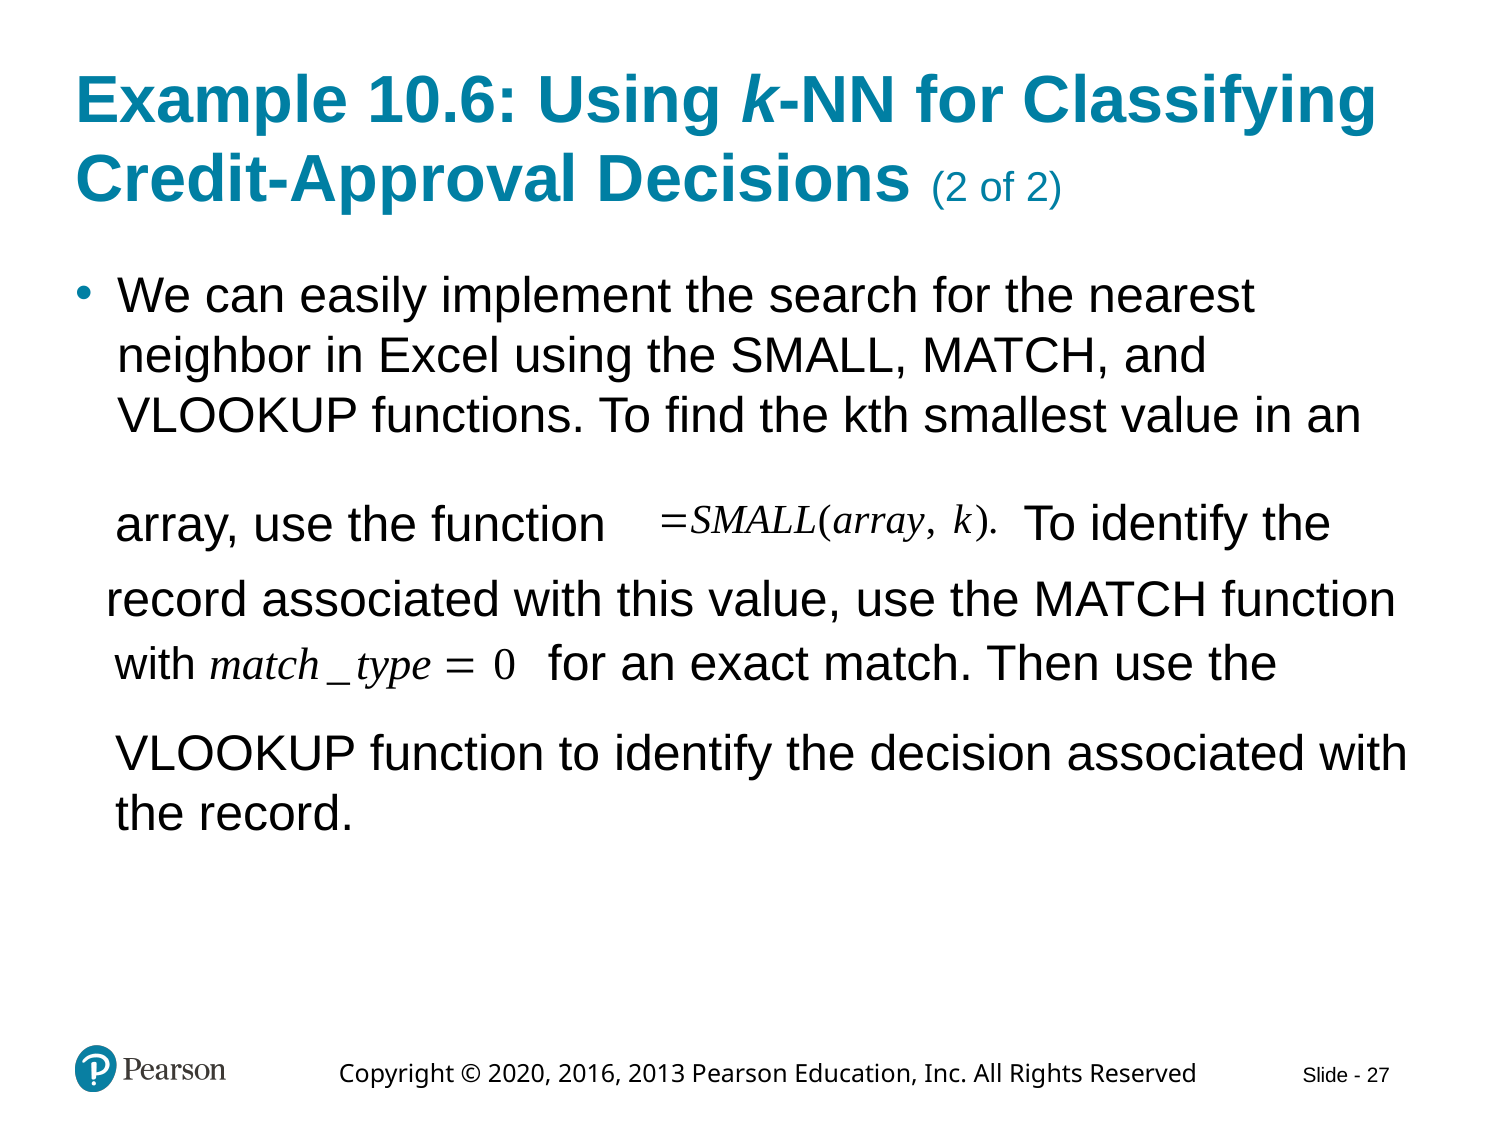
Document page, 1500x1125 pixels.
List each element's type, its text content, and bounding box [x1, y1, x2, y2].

list To identify the [1014, 484, 1411, 551]
title Example 10.6: Using k-NN for Classifying Credit-Approval Decisions (2 of 2) [75, 35, 1425, 216]
picture [75, 1045, 90, 1061]
list We can easily implement the search for the nearest neighbor in Excel using the SMALL, MATCH, and VLOOKUP functions. To find the kth smallest value in an [75, 262, 1425, 477]
list array, use the function [106, 488, 625, 552]
list record associated with this value, use the MATCH function [97, 564, 1415, 627]
list for an exact match. Then use the [539, 641, 1303, 691]
picture [101, 1045, 226, 1092]
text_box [110, 641, 519, 695]
list VLOOKUP function to identify the decision associated with the record. [106, 706, 1415, 841]
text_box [654, 500, 1000, 548]
picture [75, 1078, 86, 1092]
picture [83, 1054, 109, 1079]
